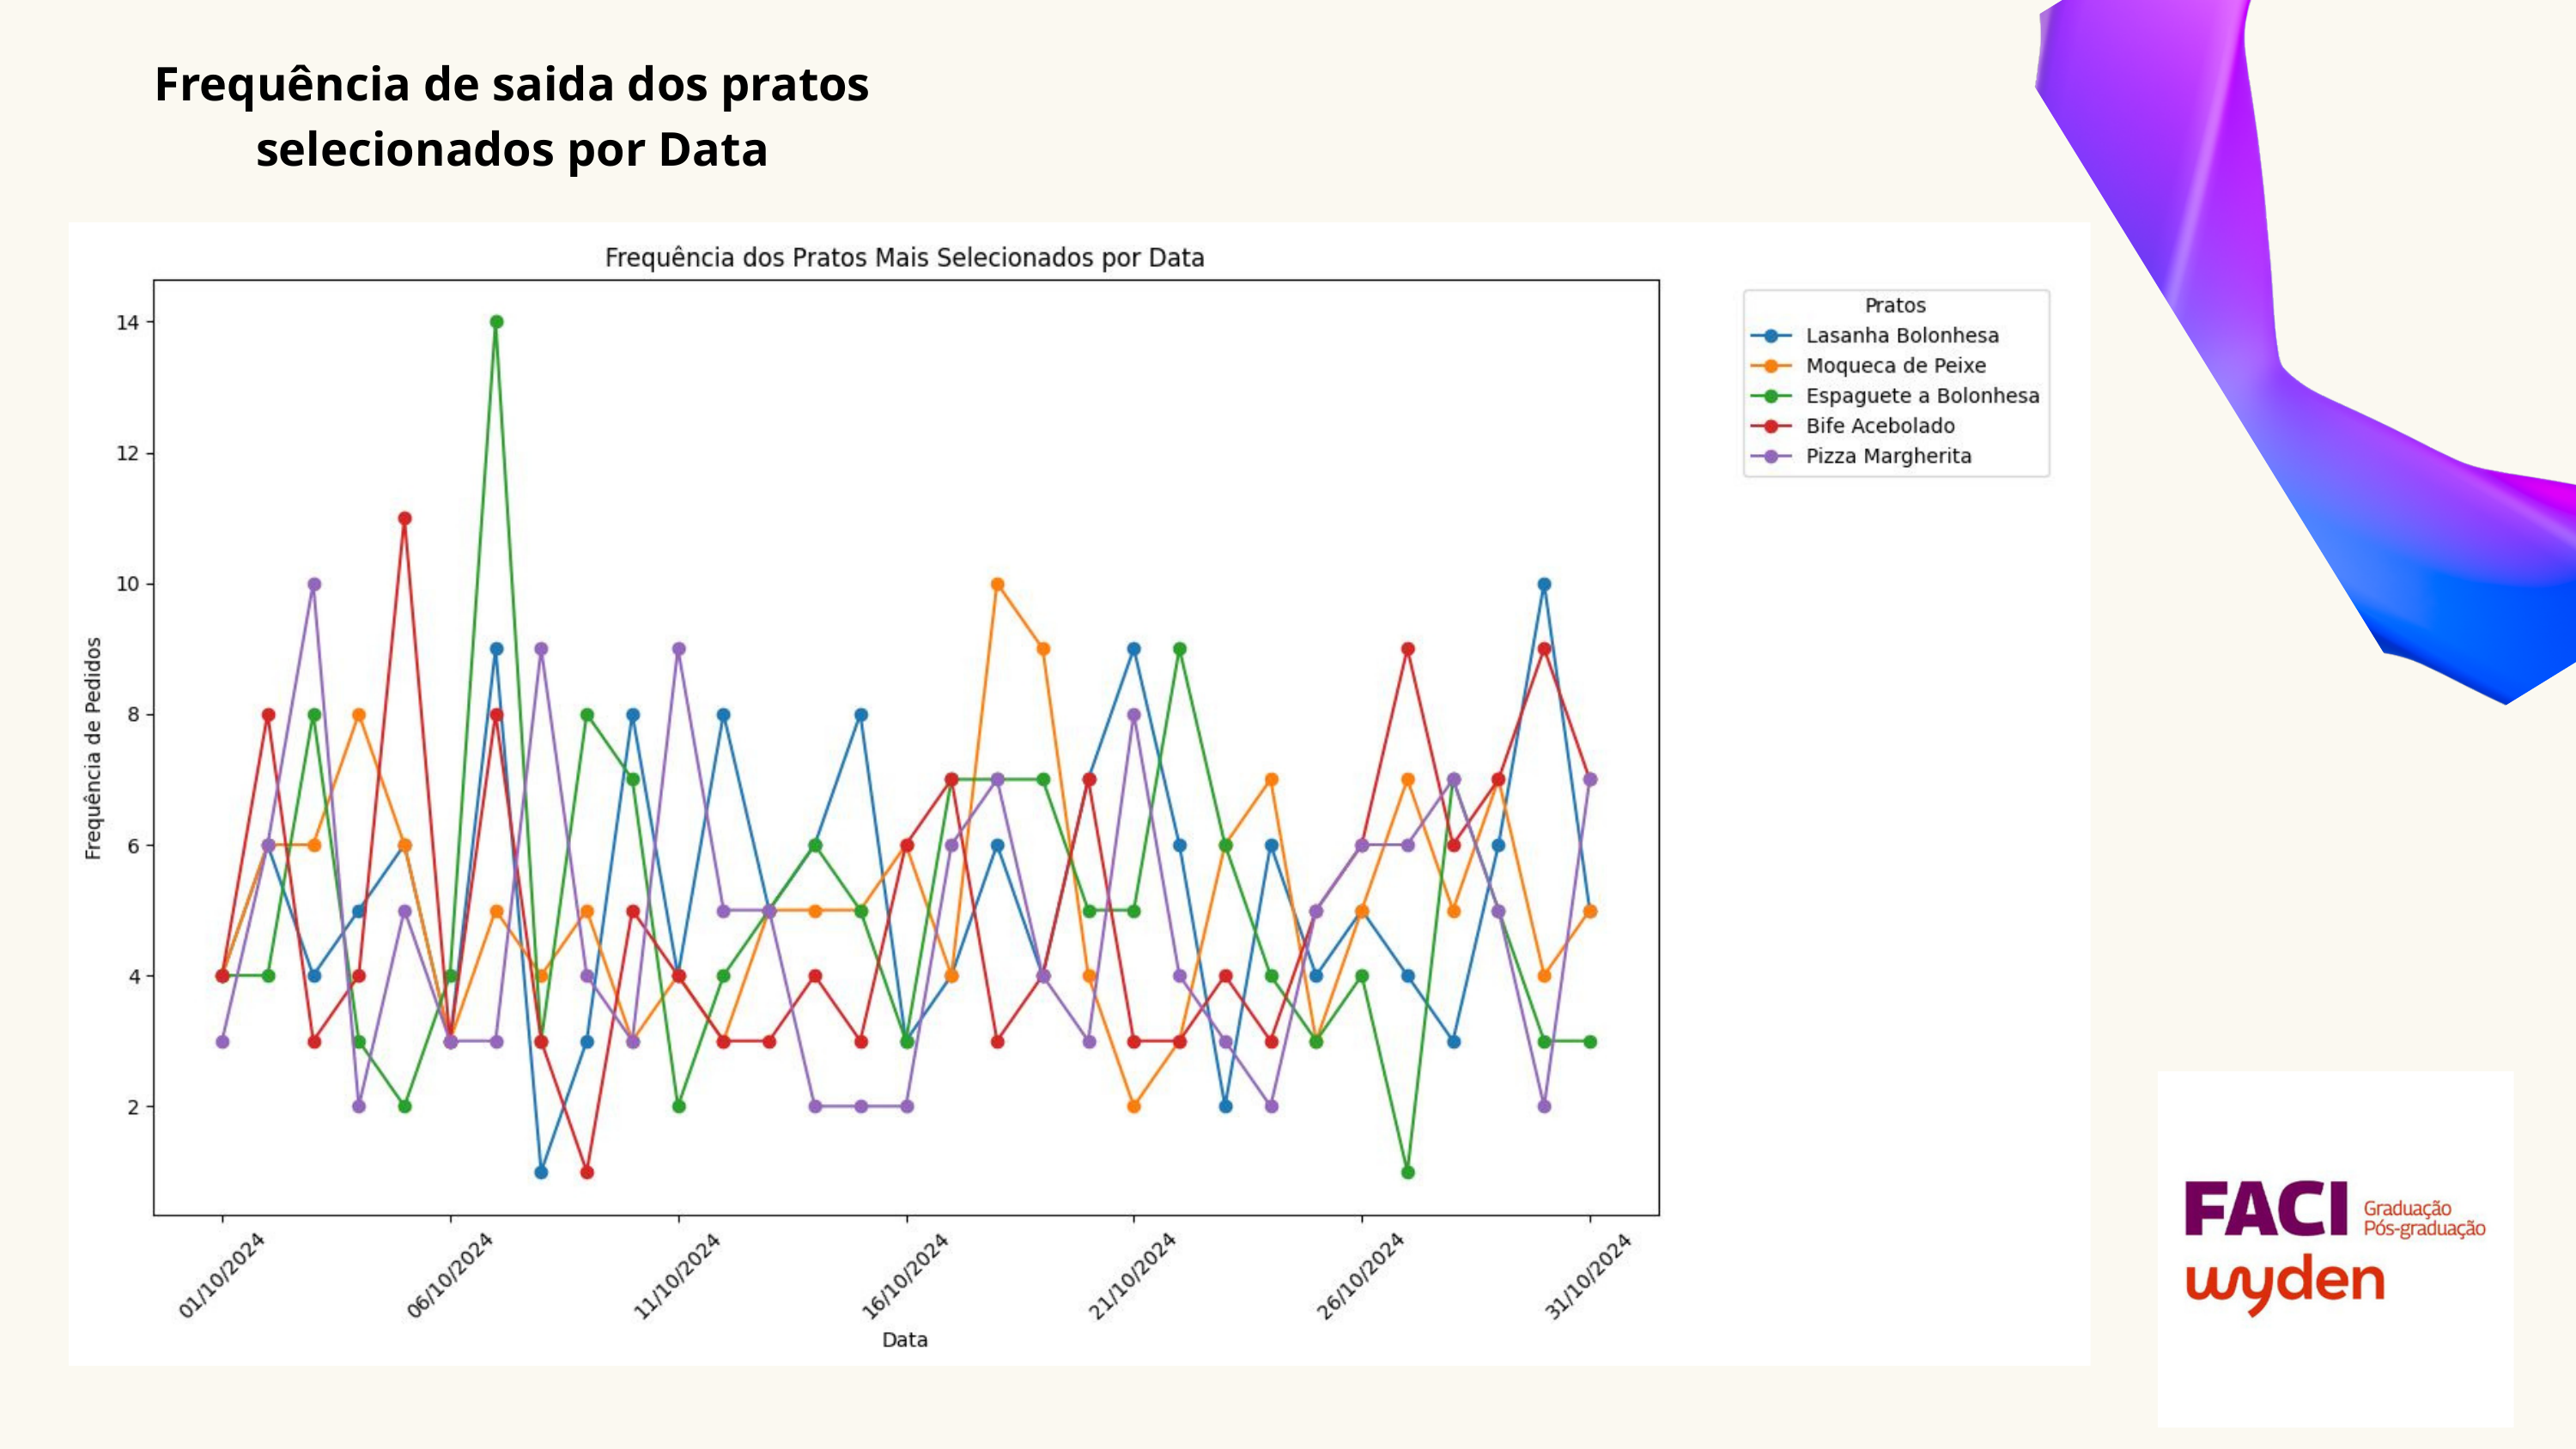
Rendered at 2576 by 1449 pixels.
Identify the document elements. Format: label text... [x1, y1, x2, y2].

text_box [2157, 1071, 2514, 1428]
text_box [69, 222, 2091, 1366]
text_box [2003, 0, 2576, 746]
text_box Frequência de saida dos pratos selecionados por Data [69, 45, 957, 176]
